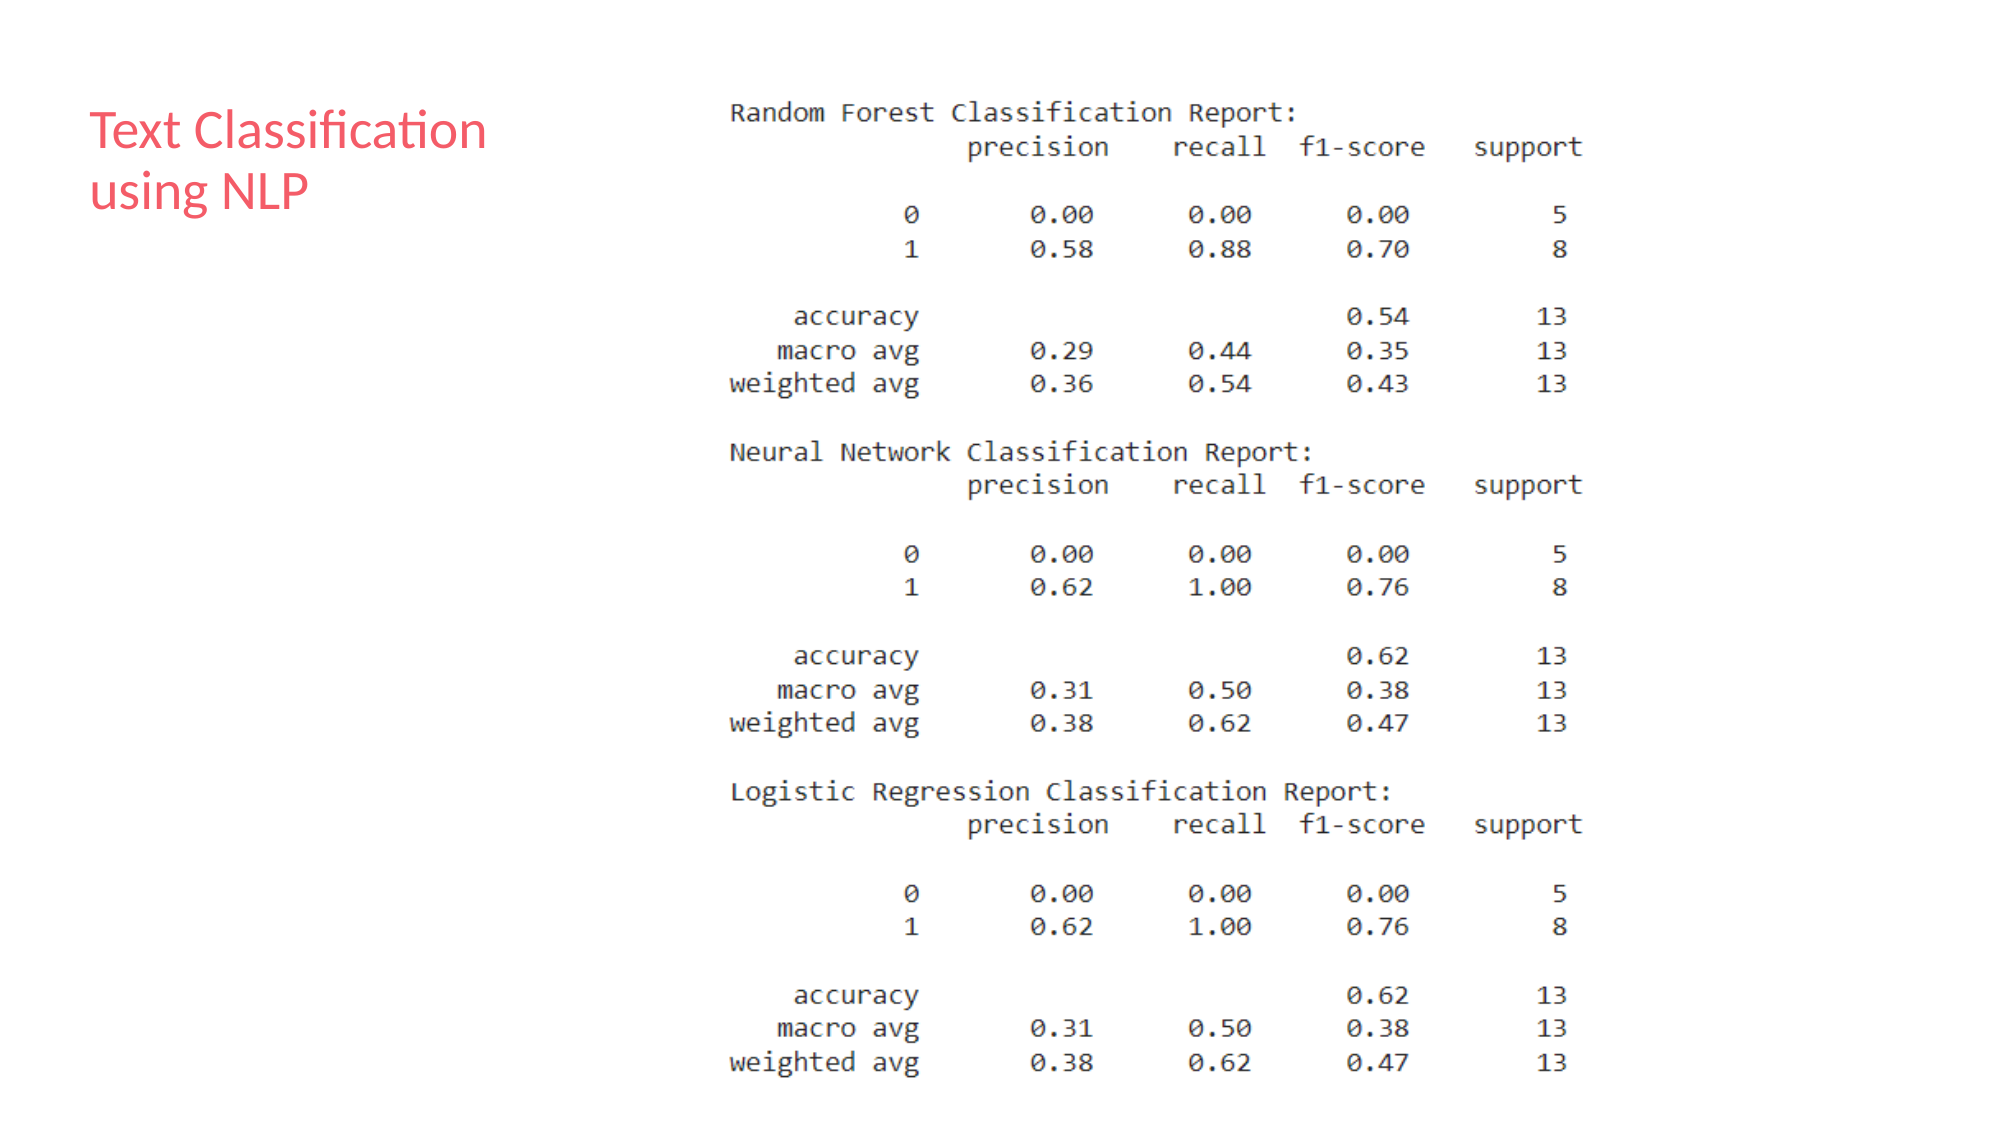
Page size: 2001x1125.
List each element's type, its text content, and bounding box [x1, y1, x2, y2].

picture [720, 92, 1586, 1087]
title Text Classification using NLP [74, 92, 510, 230]
